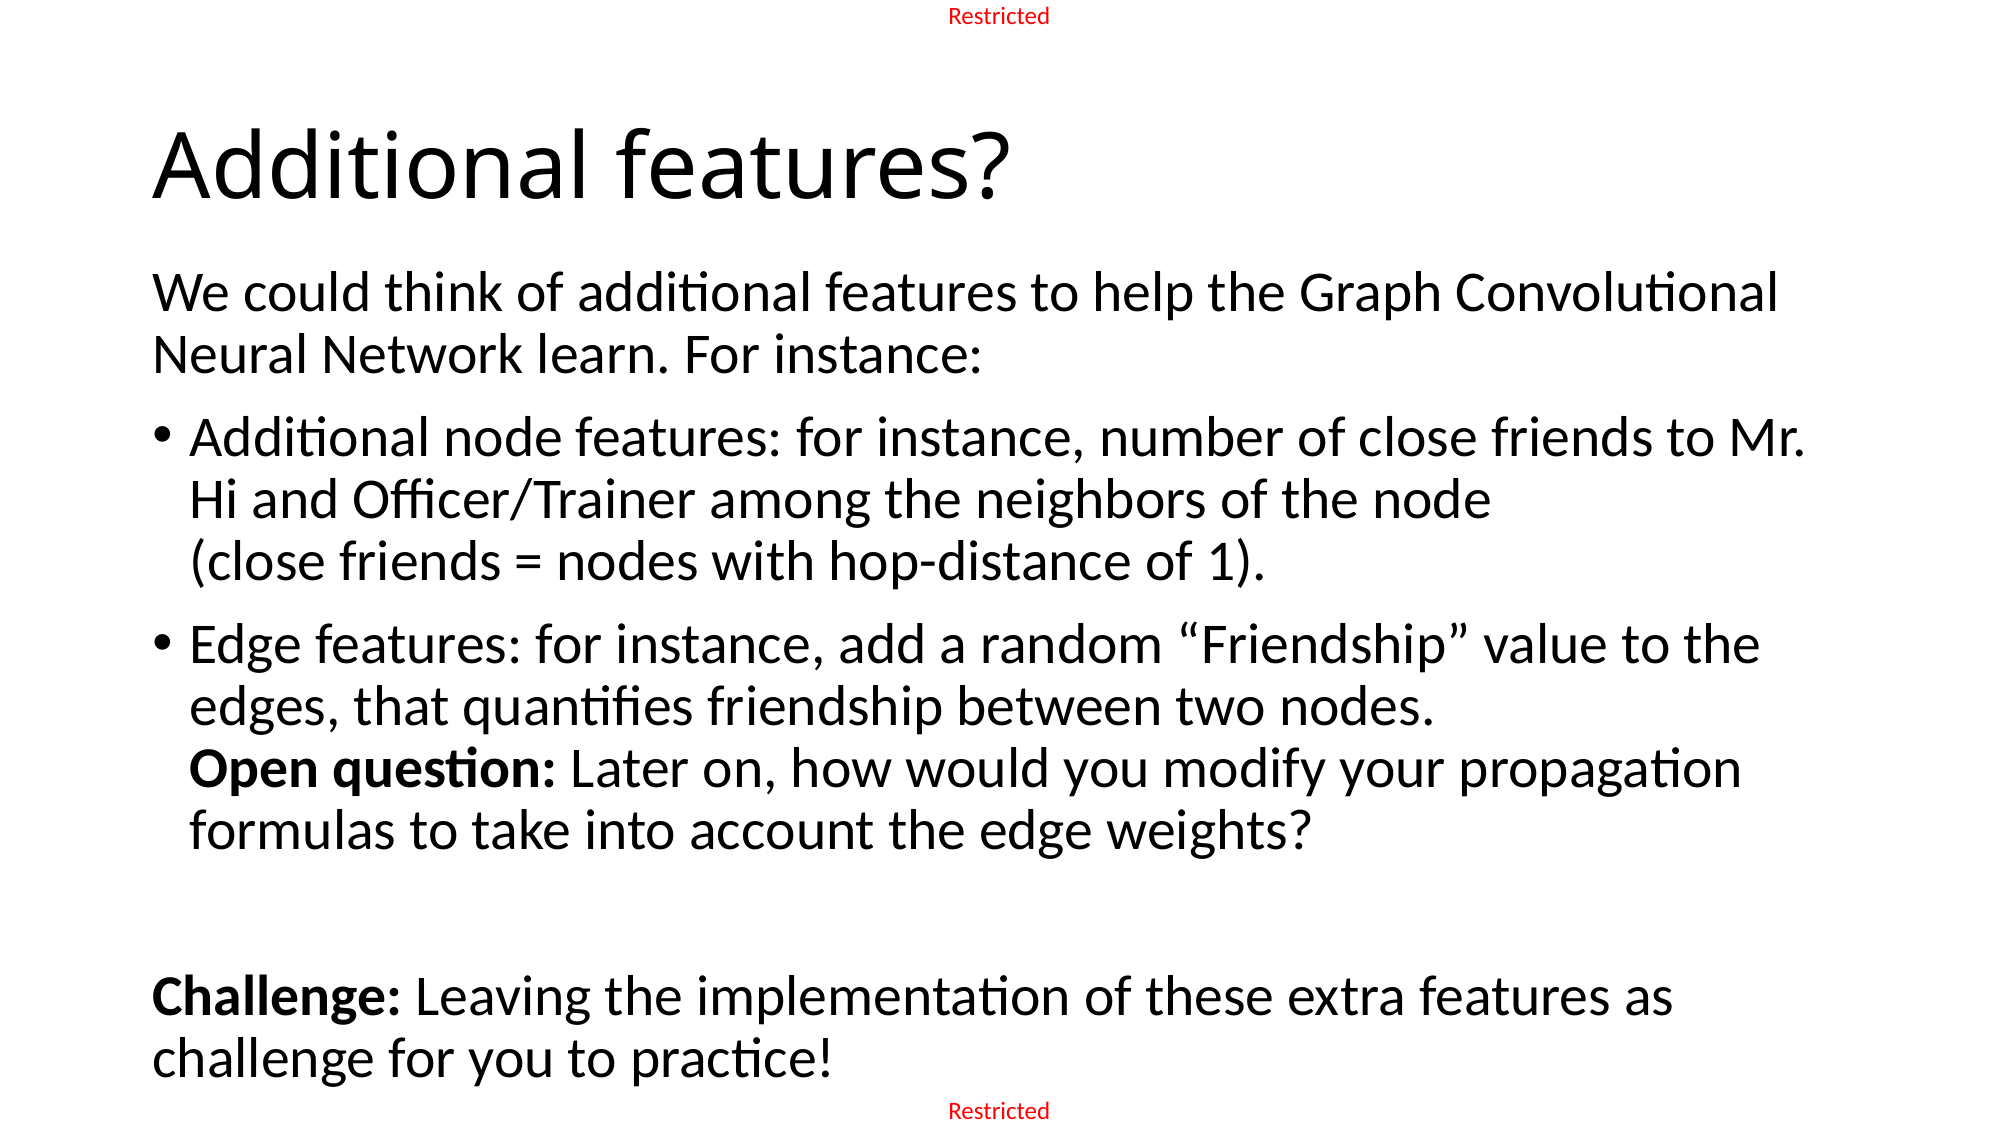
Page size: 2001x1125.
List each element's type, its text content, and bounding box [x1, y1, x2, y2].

list We could think of additional features to help the Graph Convolutional Neural Network learn. For instance: Additional node features: for instance, number of close friends to Mr. Hi and Officer/Trainer among the neighbors of the node (close friends = nodes with hop-distance of 1). Edge features: for instance, add a random “Friendship” value to the edges, that quantifies friendship between two nodes. Open question: Later on, how would you modify your propagation formulas to take into account the edge weights? Challenge: Leaving the implementation of these extra features as challenge for you to practice! [137, 253, 1863, 1106]
title Additional features? [137, 59, 1863, 253]
